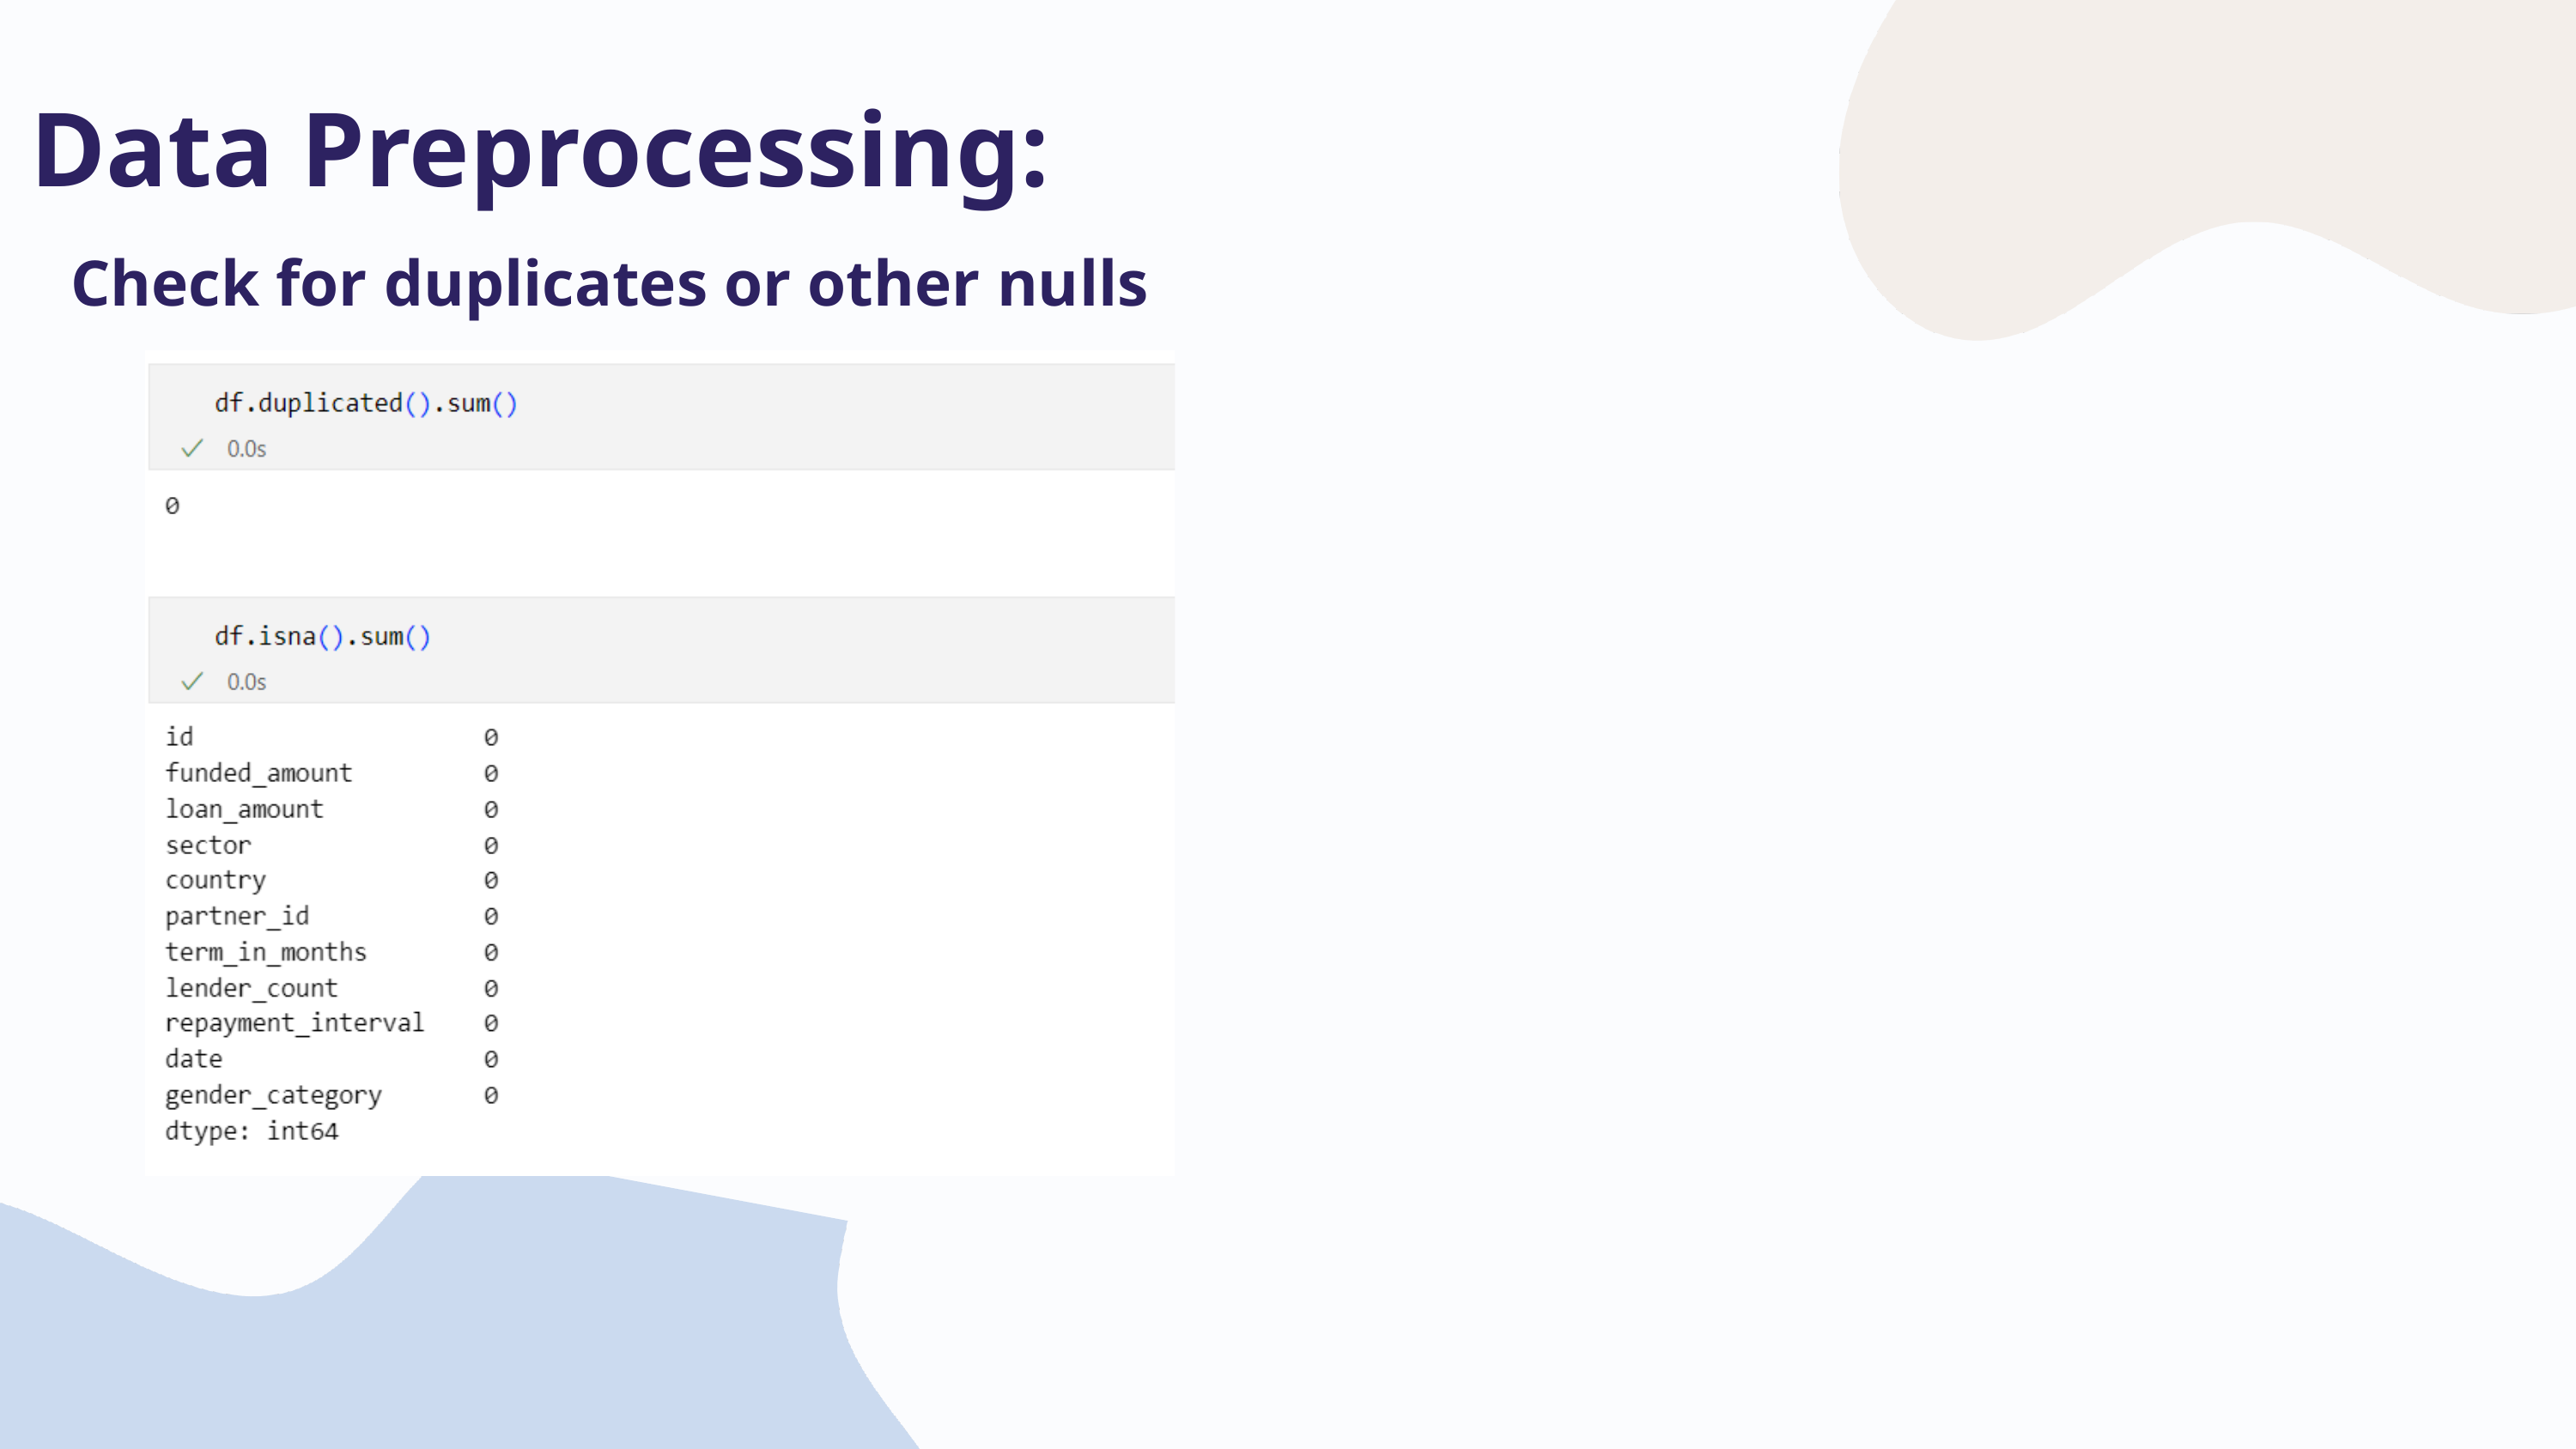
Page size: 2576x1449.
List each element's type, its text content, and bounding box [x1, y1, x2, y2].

text_box [0, 1062, 988, 1449]
text_box [1830, 0, 2576, 351]
text_box Check for duplicates or other nulls [70, 230, 2140, 318]
text_box Data Preprocessing: [30, 79, 1066, 207]
text_box [144, 350, 1176, 1176]
